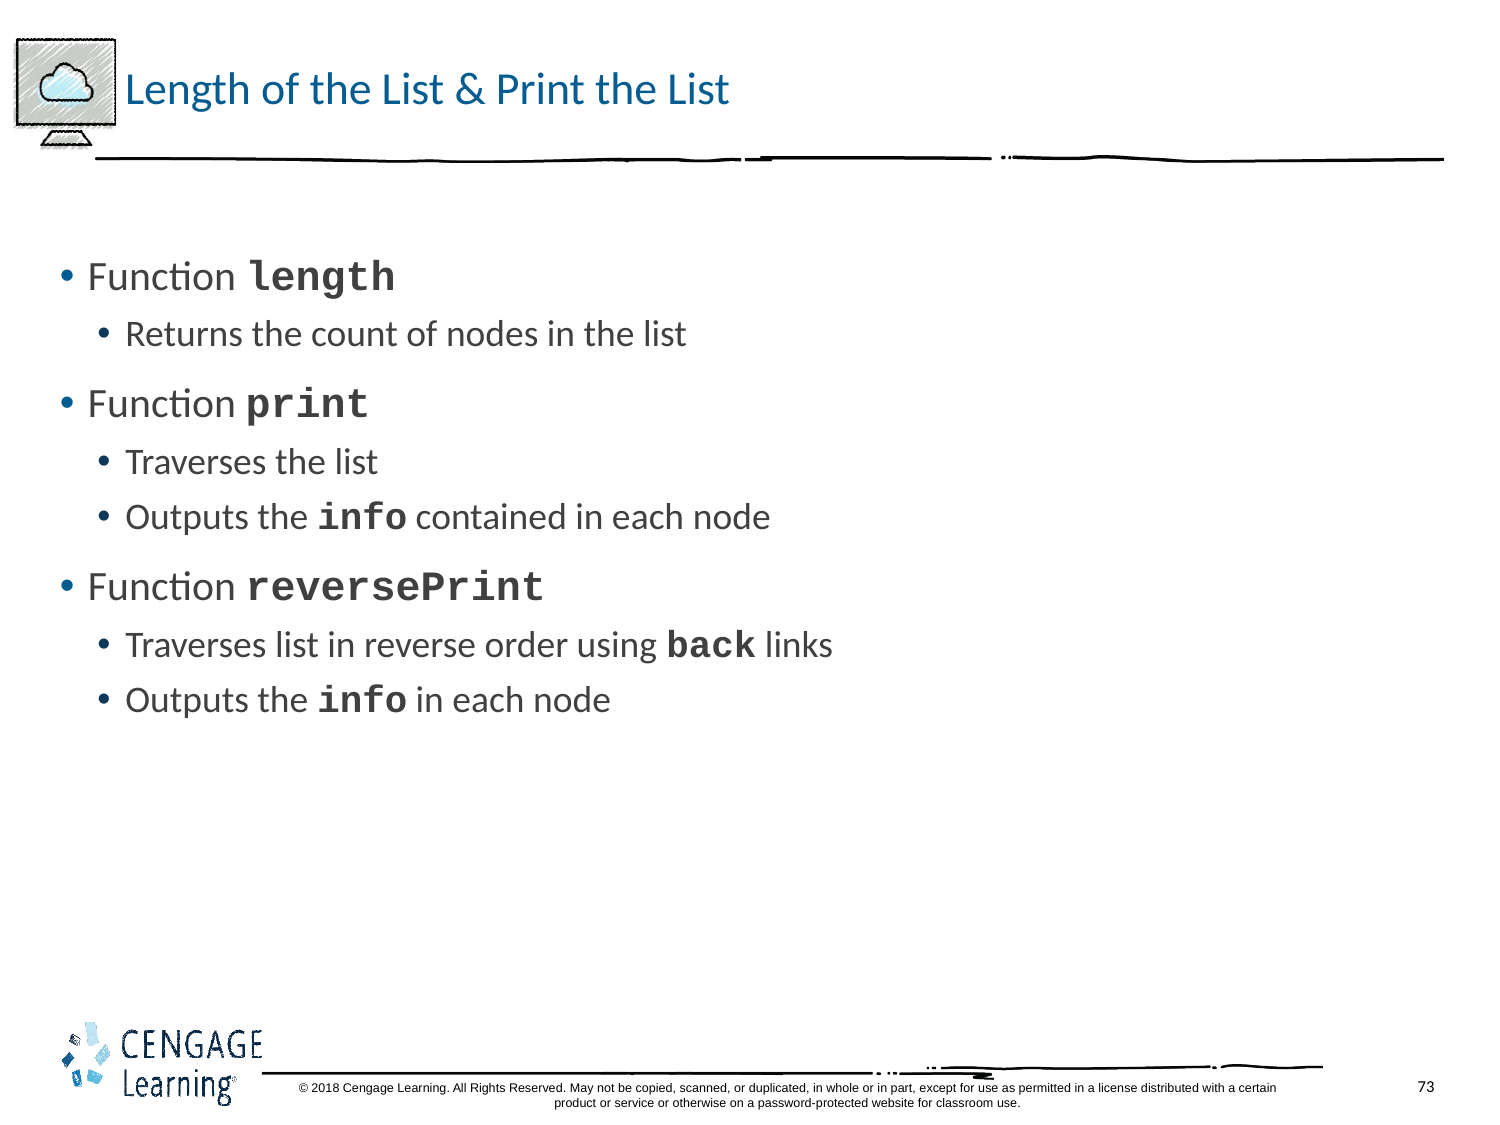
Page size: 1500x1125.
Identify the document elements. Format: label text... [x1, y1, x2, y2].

picture [62, 1022, 1323, 1106]
title Length of the List & Print the List [125, 66, 1442, 116]
list Function length Returns the count of nodes in the list Function print Traverses the list Outputs the info contained in each node Function reversePrint Traverses list in reverse order using back links Outputs the info in each node [59, 252, 1441, 726]
picture [95, 155, 1444, 163]
picture [12, 36, 117, 151]
